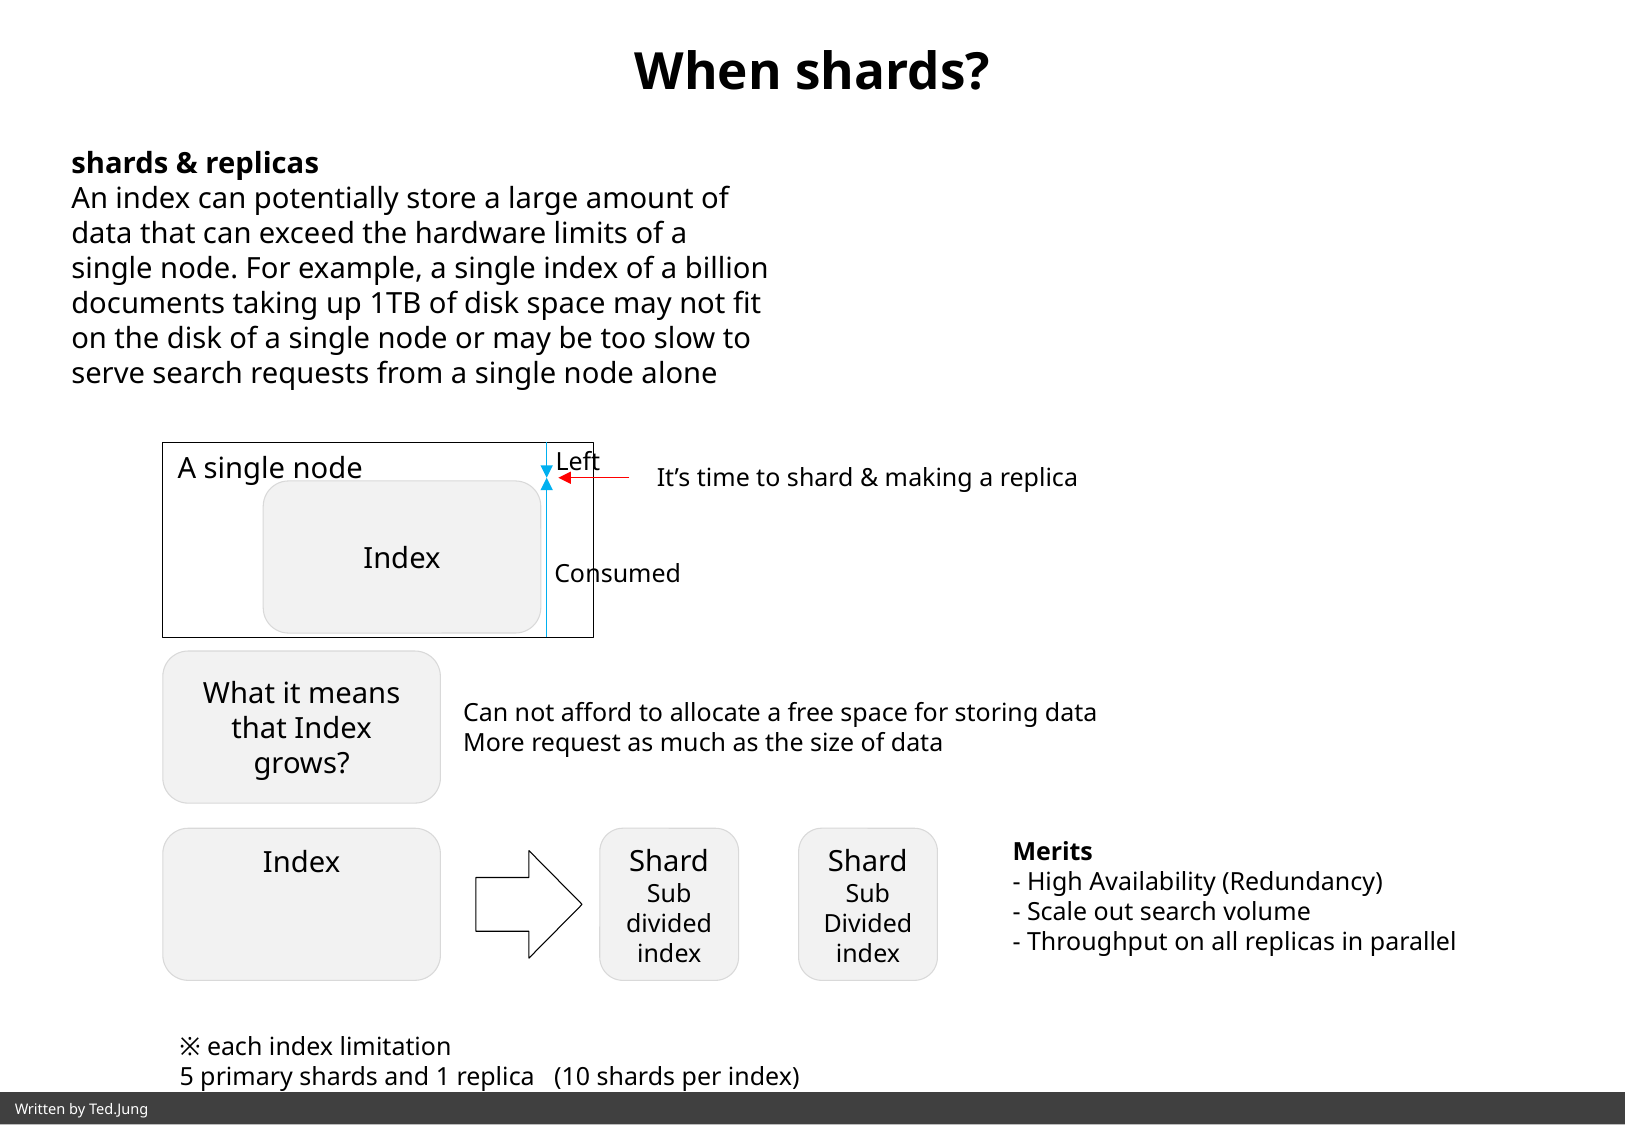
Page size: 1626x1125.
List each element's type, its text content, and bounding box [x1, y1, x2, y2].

text_box Merits - High Availability (Redundancy) - Scale out search volume - Throughput on all replicas in parallel [997, 828, 1473, 963]
text_box Index [160, 826, 443, 983]
title When shards? [266, 30, 1359, 108]
text_box shards & replicas An index can potentially store a large amount of data that can exceed the hardware limits of a single node. For example, a single index of a billion documents taking up 1TB of disk space may not fit on the disk of a single node or may be too slow to serve search requests from a single node alone [56, 137, 789, 397]
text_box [162, 650, 1114, 804]
text_box Shard Sub Divided index [796, 826, 940, 983]
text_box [162, 437, 1096, 638]
text_box ※ each index limitation 5 primary shards and 1 replica (10 shards per index) [164, 1023, 823, 1098]
text_box [473, 848, 585, 961]
text_box Shard Sub divided index [597, 826, 741, 983]
